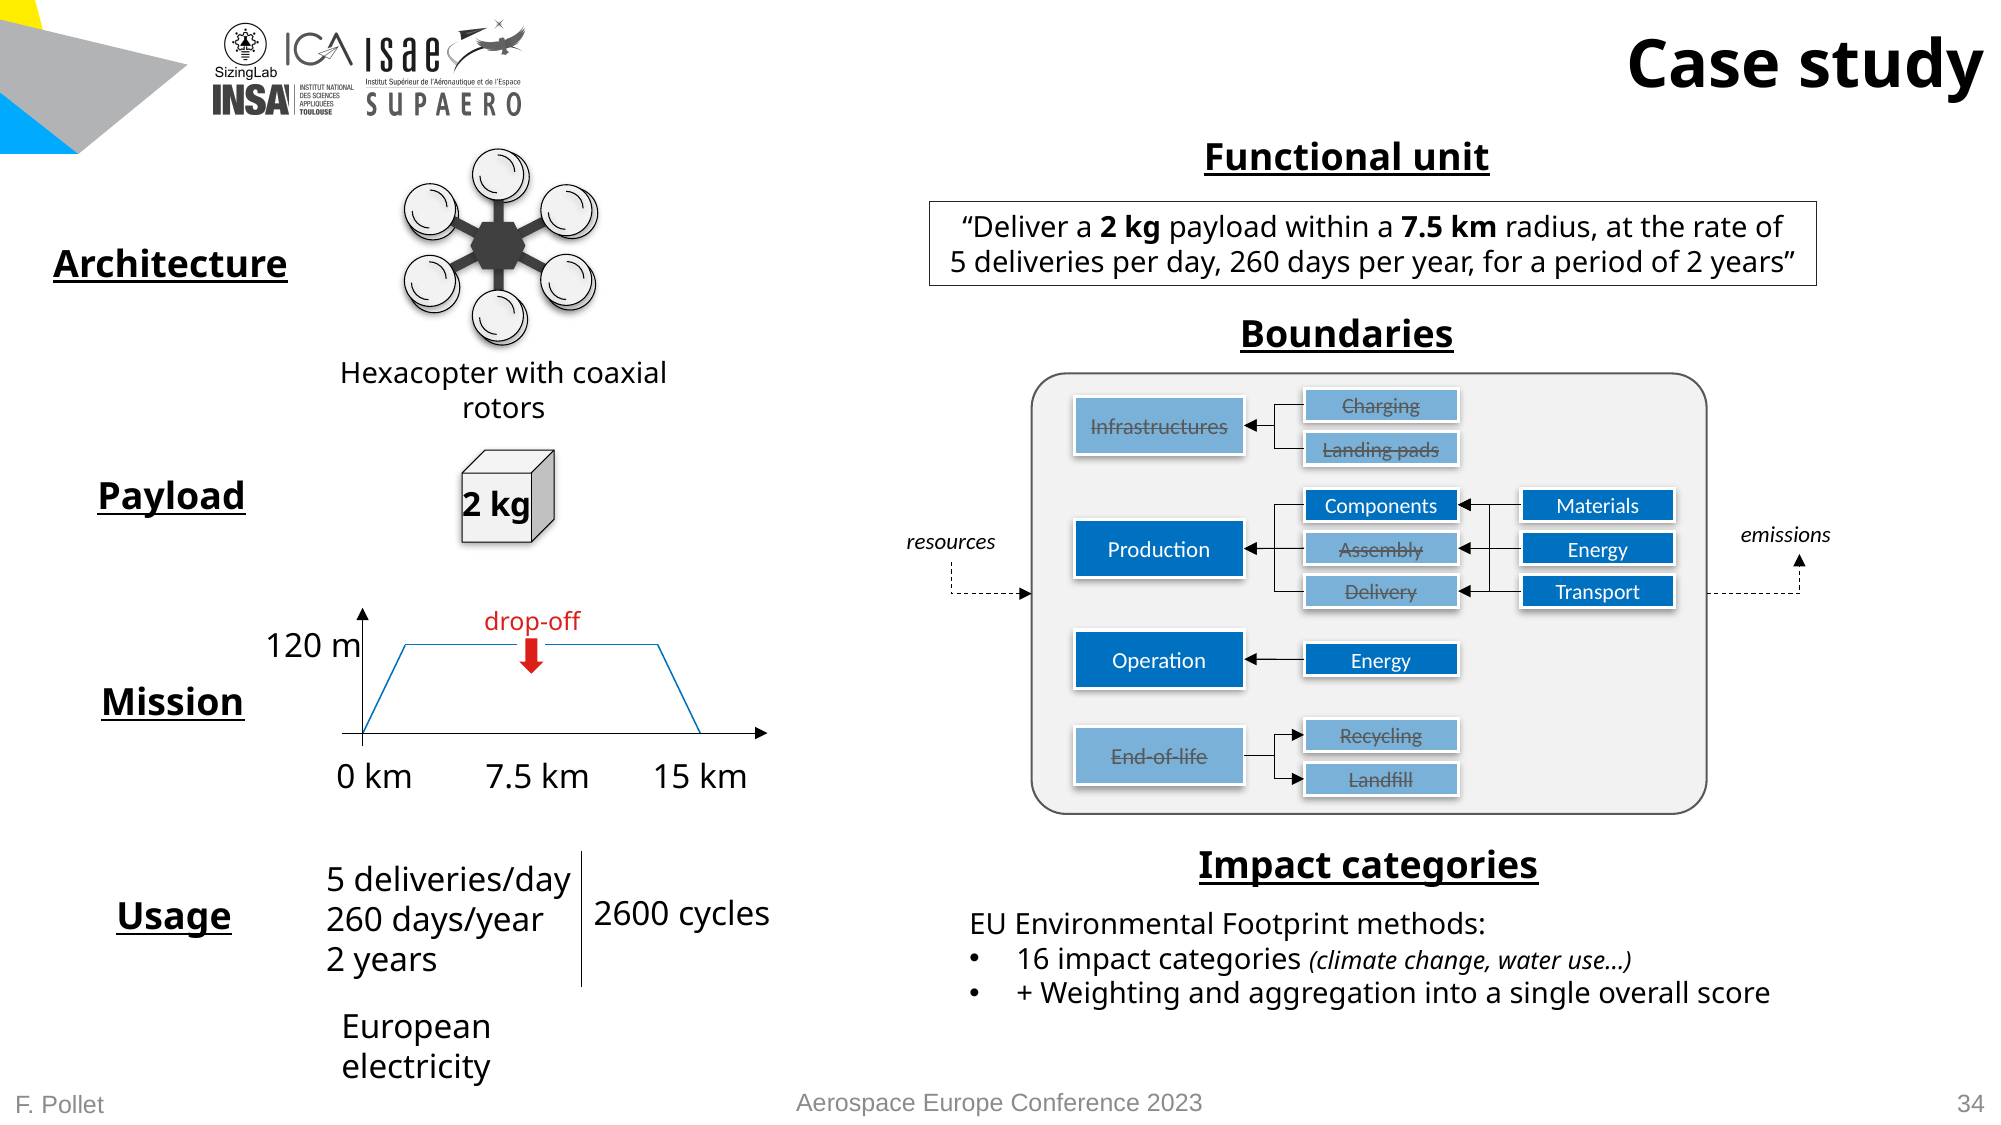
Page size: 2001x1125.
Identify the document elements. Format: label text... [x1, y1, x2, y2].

text_box Hexacopter with coaxial rotors [300, 346, 708, 432]
text_box EU Environmental Footprint methods: 16 impact categories (climate change, water use…) + Weighting and aggregation into a single overall score [954, 897, 1787, 1018]
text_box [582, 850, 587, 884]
text_box 2600 cycles [585, 884, 786, 940]
text_box Functional unit [1188, 125, 1505, 186]
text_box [891, 373, 1873, 814]
text_box European electricity [326, 998, 653, 1093]
text_box [465, 451, 551, 472]
text_box 5 deliveries/day 260 days/year 2 years [311, 850, 581, 986]
text_box Usage [101, 884, 247, 945]
text_box “Deliver a 2 kg payload within a 7.5 km radius, at the rate of 5 deliveries per day, 260 days per year, for a period of 2 years” [929, 201, 1817, 286]
text_box Boundaries [1224, 302, 1469, 363]
text_box Impact categories [1183, 834, 1554, 894]
text_box Architecture [38, 232, 303, 293]
footer Aerospace Europe Conference 2023 [662, 1082, 1338, 1122]
slide_number F. Pollet [0, 1082, 450, 1125]
slide_number 34 [1550, 1082, 2000, 1122]
text_box Payload [82, 464, 261, 525]
text_box [461, 531, 544, 543]
text_box [461, 449, 555, 528]
text_box Mission [86, 670, 250, 731]
text_box 2 kg [447, 475, 547, 531]
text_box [255, 597, 768, 804]
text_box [404, 148, 598, 346]
title Case study [107, 0, 2000, 132]
